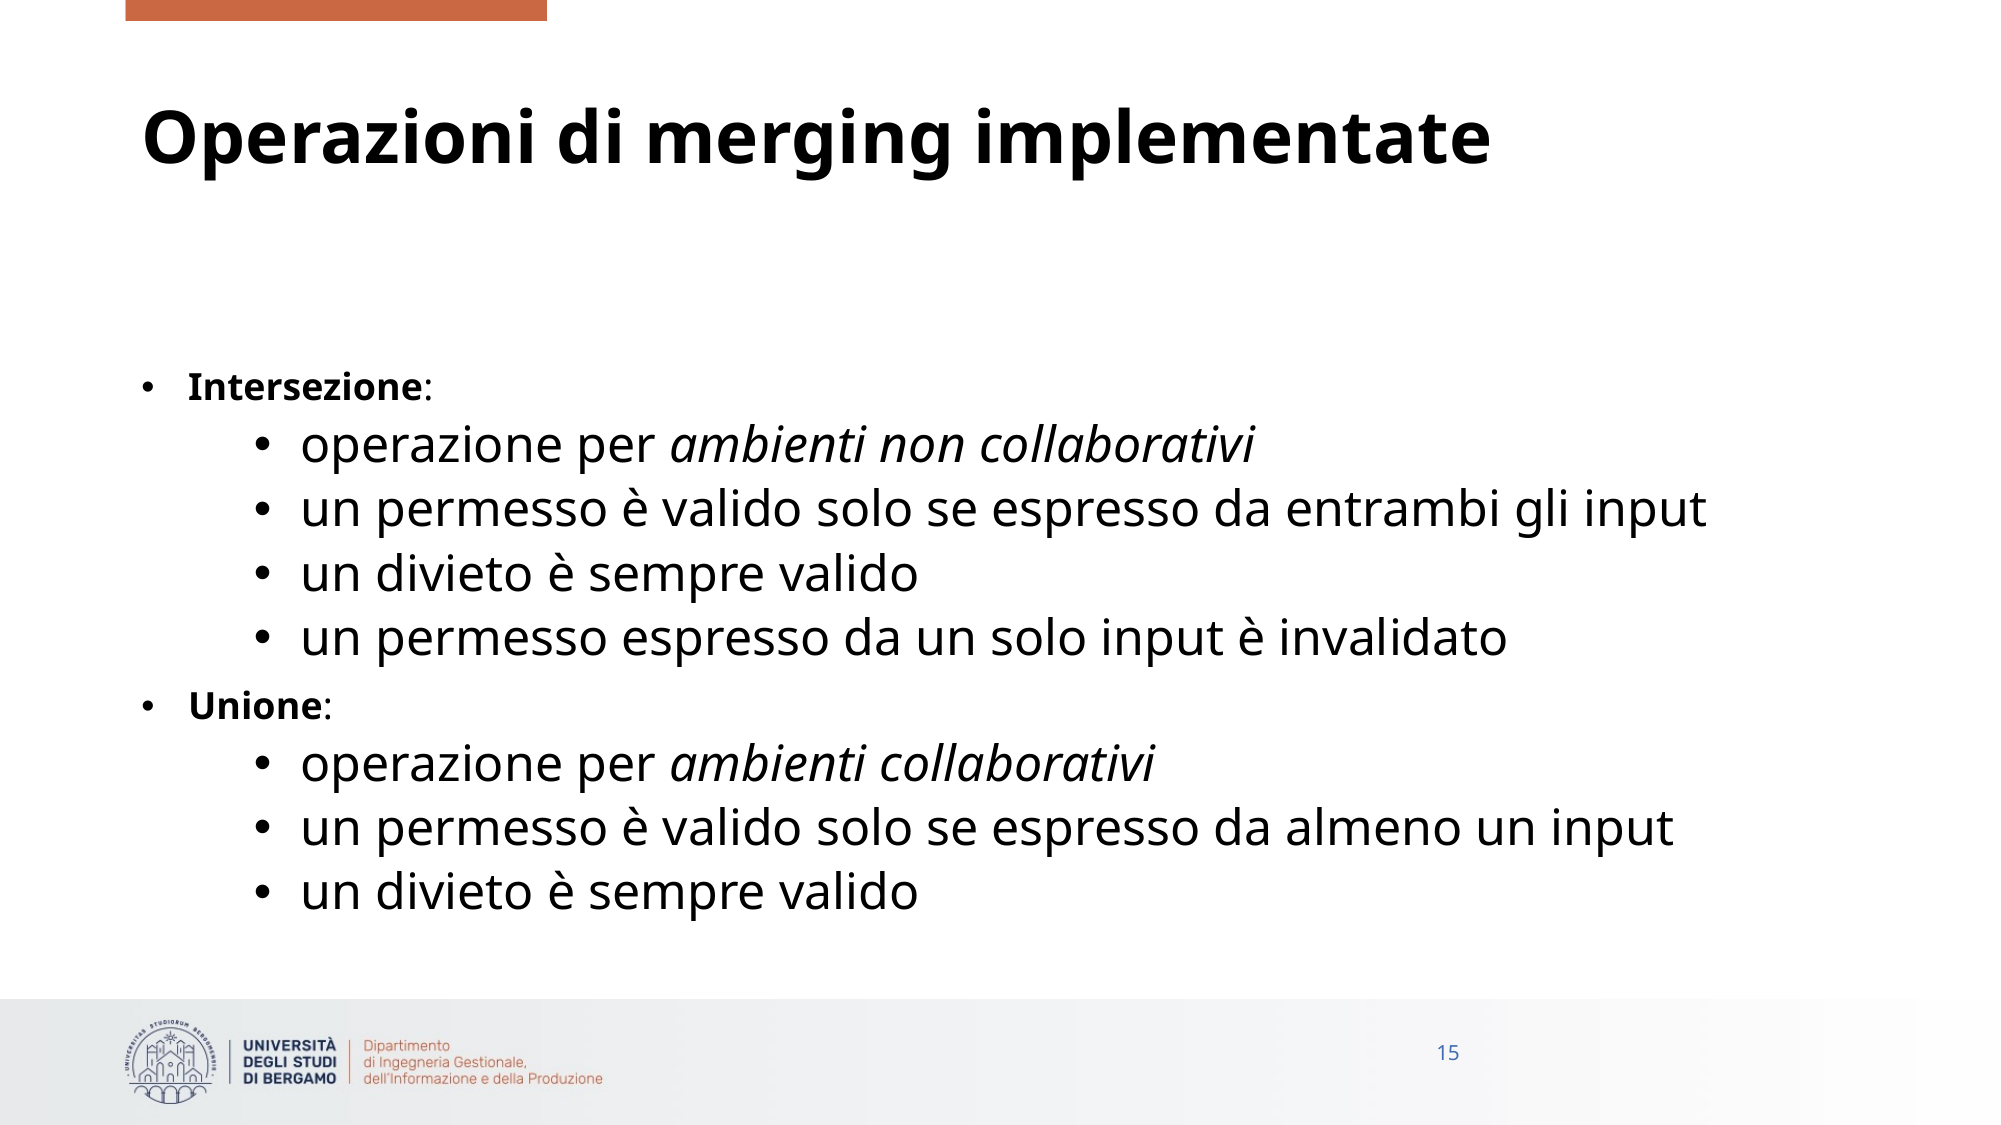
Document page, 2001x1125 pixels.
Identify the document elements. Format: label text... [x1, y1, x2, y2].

title Operazioni di merging implementate [127, 93, 1875, 257]
slide_number 15 [1421, 1032, 1872, 1093]
list Intersezione: operazione per ambienti non collaborativi un permesso è valido solo se espresso da entrambi gli input un divieto è sempre valido un permesso espresso da un solo input è invalidato Unione: operazione per ambienti collaborativi un permesso è valido solo se espresso da almeno un input un divieto è sempre valido [126, 361, 1874, 950]
